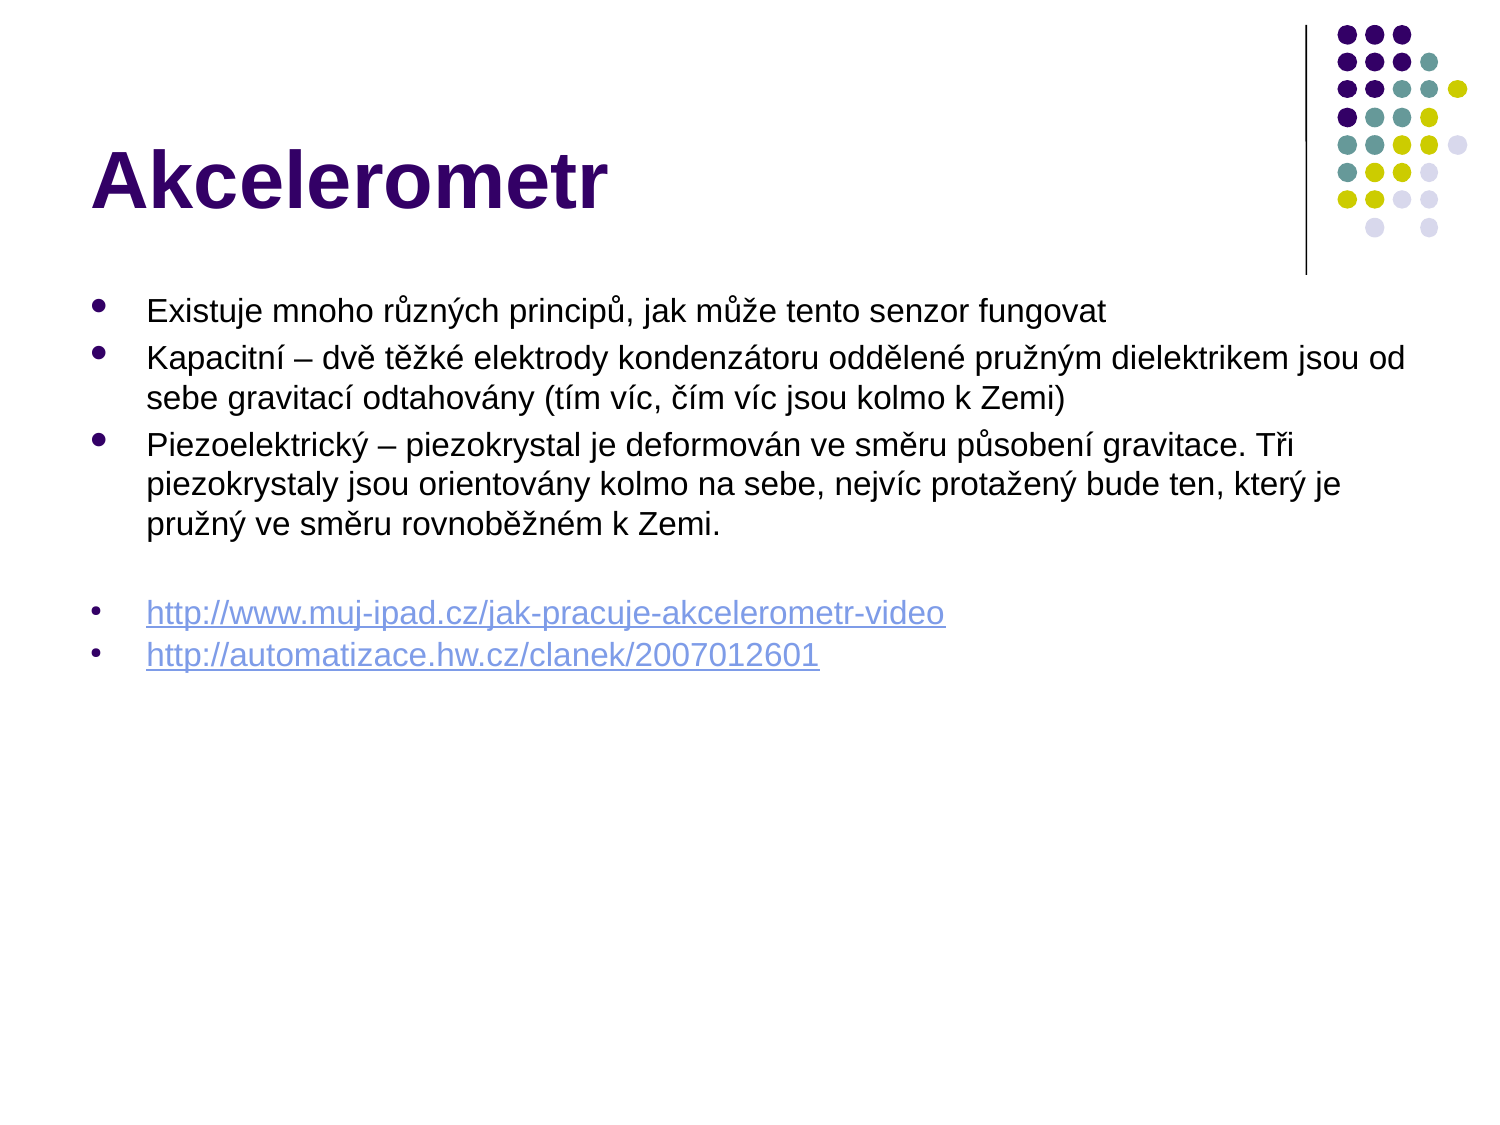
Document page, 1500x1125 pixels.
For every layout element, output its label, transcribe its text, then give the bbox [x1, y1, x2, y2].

title Akcelerometr [75, 20, 1313, 233]
list Existuje mnoho různých principů, jak může tento senzor fungovat Kapacitní – dvě těžké elektrody kondenzátoru oddělené pružným dielektrikem jsou od sebe gravitací odtahovány (tím víc, čím víc jsou kolmo k Zemi) Piezoelektrický – piezokrystal je deformován ve směru působení gravitace. Tři piezokrystaly jsou orientovány kolmo na sebe, nejvíc protažený bude ten, který je pružný ve směru rovnoběžném k Zemi. http://www.muj-ipad.cz/jak-pracuje-akcelerometr-video http://automatizace.hw.cz/clanek/2007012601 [75, 282, 1425, 1006]
